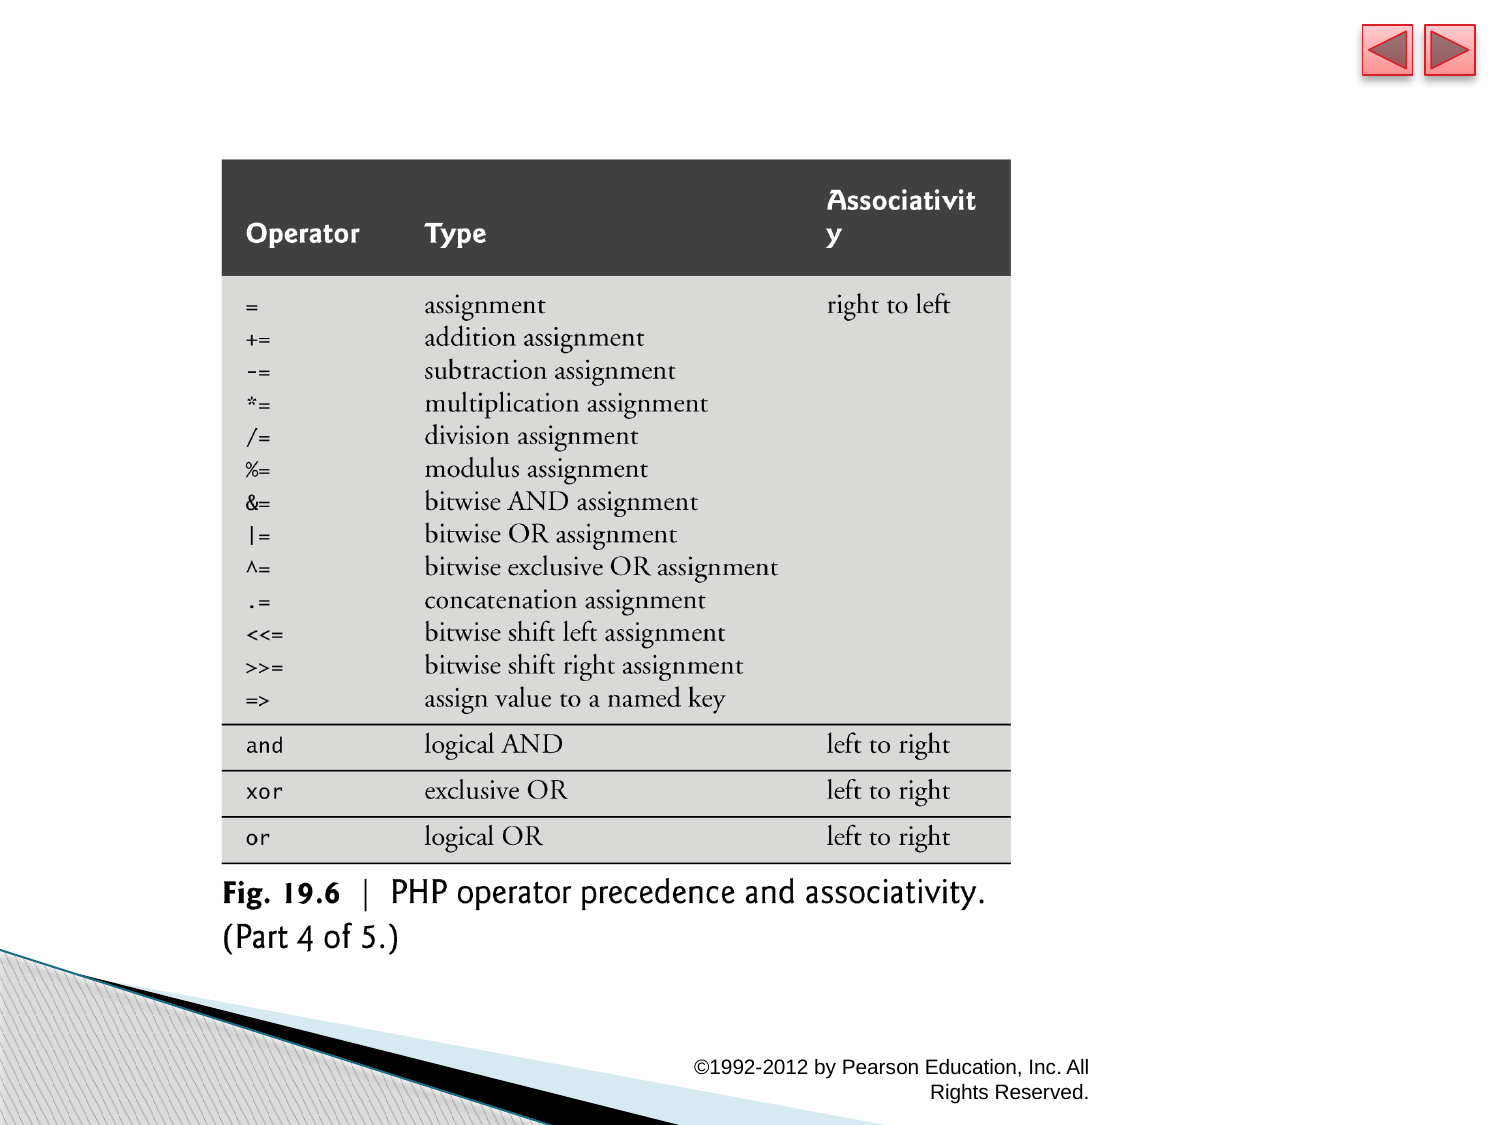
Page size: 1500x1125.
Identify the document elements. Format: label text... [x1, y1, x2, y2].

footer ©1992-2012 by Pearson Education, Inc. All Rights Reserved. [650, 1051, 1105, 1112]
picture [0, 106, 1500, 1018]
